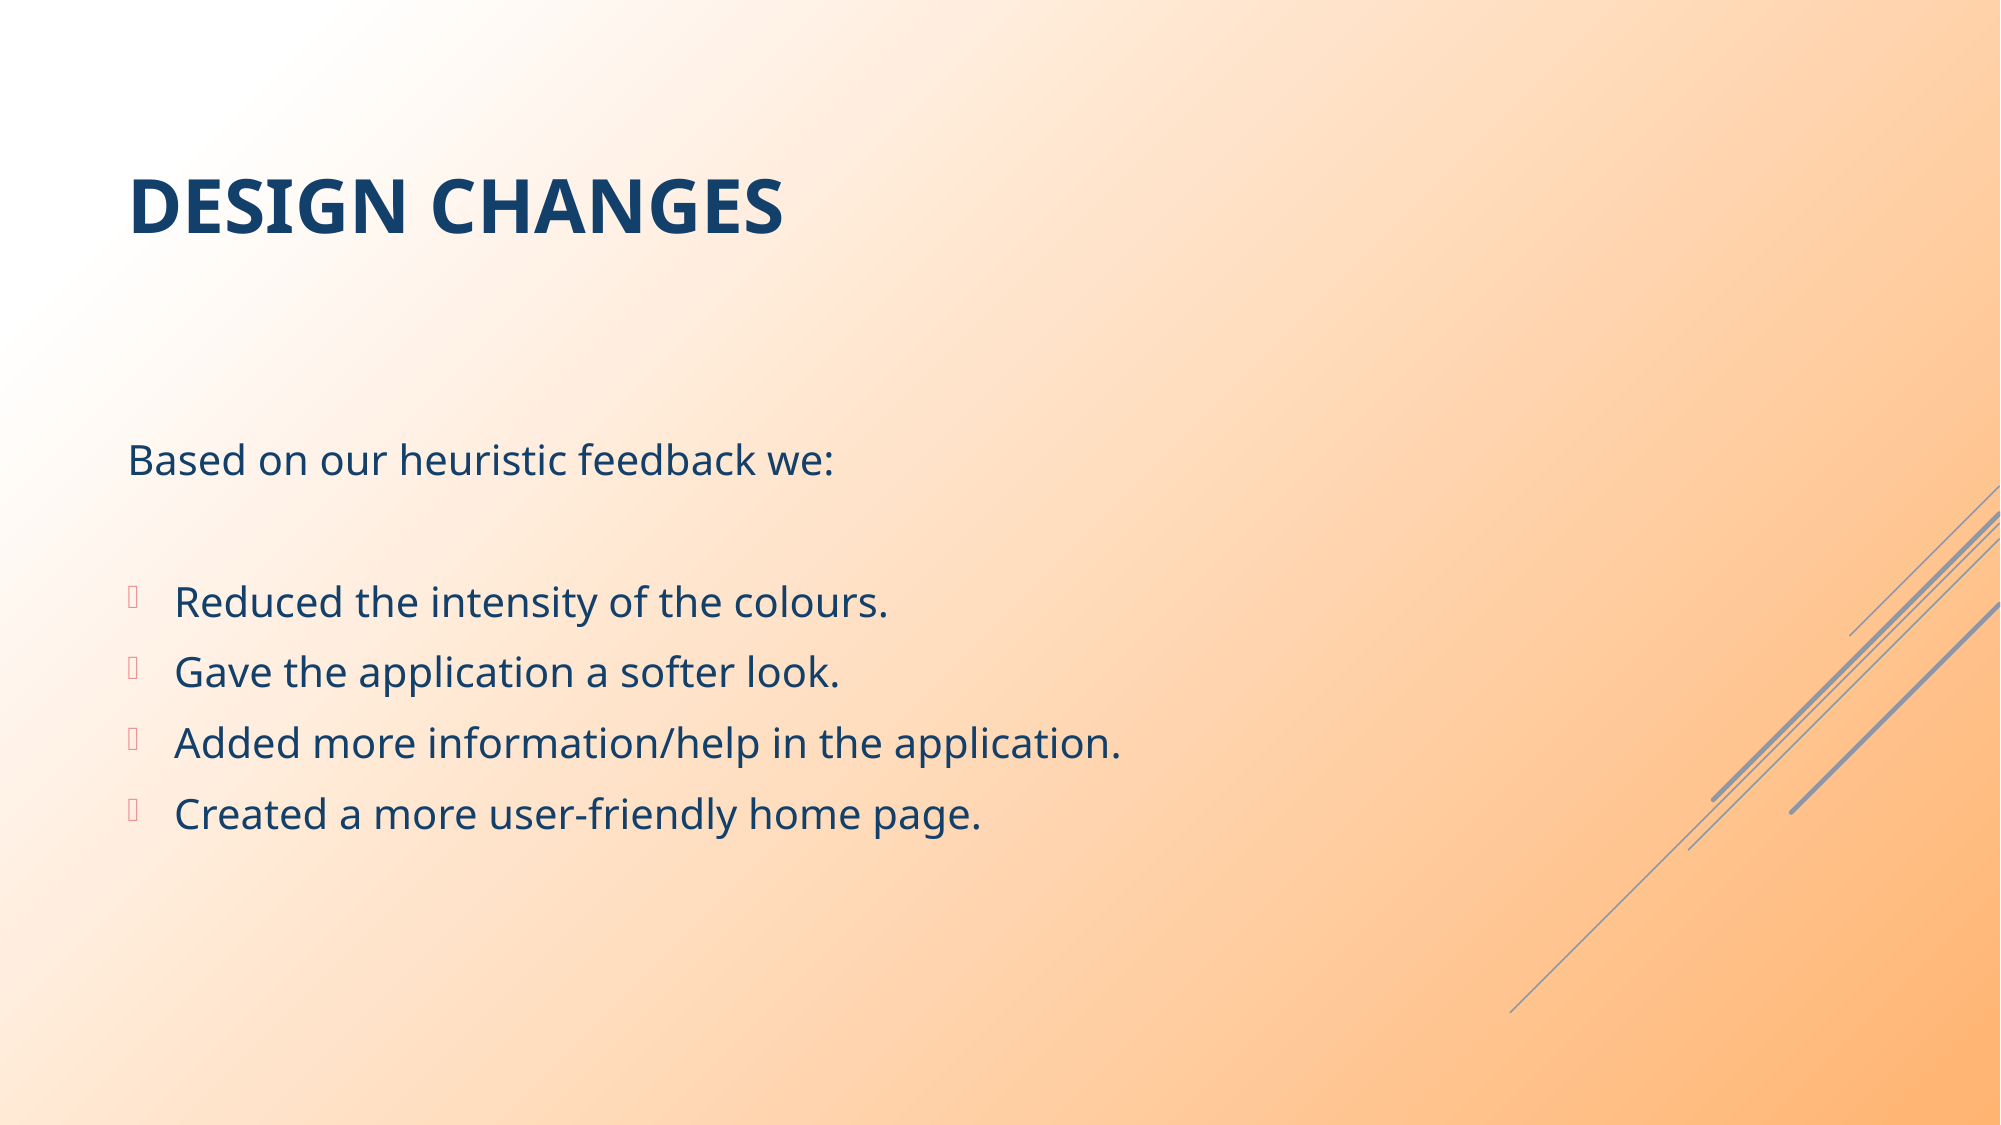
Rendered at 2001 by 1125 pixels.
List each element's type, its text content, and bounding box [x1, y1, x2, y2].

text_box [0, 0, 2000, 1125]
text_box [1510, 485, 2000, 1013]
title Design Changes [112, 79, 1513, 327]
list Based on our heuristic feedback we: Reduced the intensity of the colours. Gave the application a softer look. Added more information/help in the application. Created a more user-friendly home page. [112, 339, 1513, 933]
